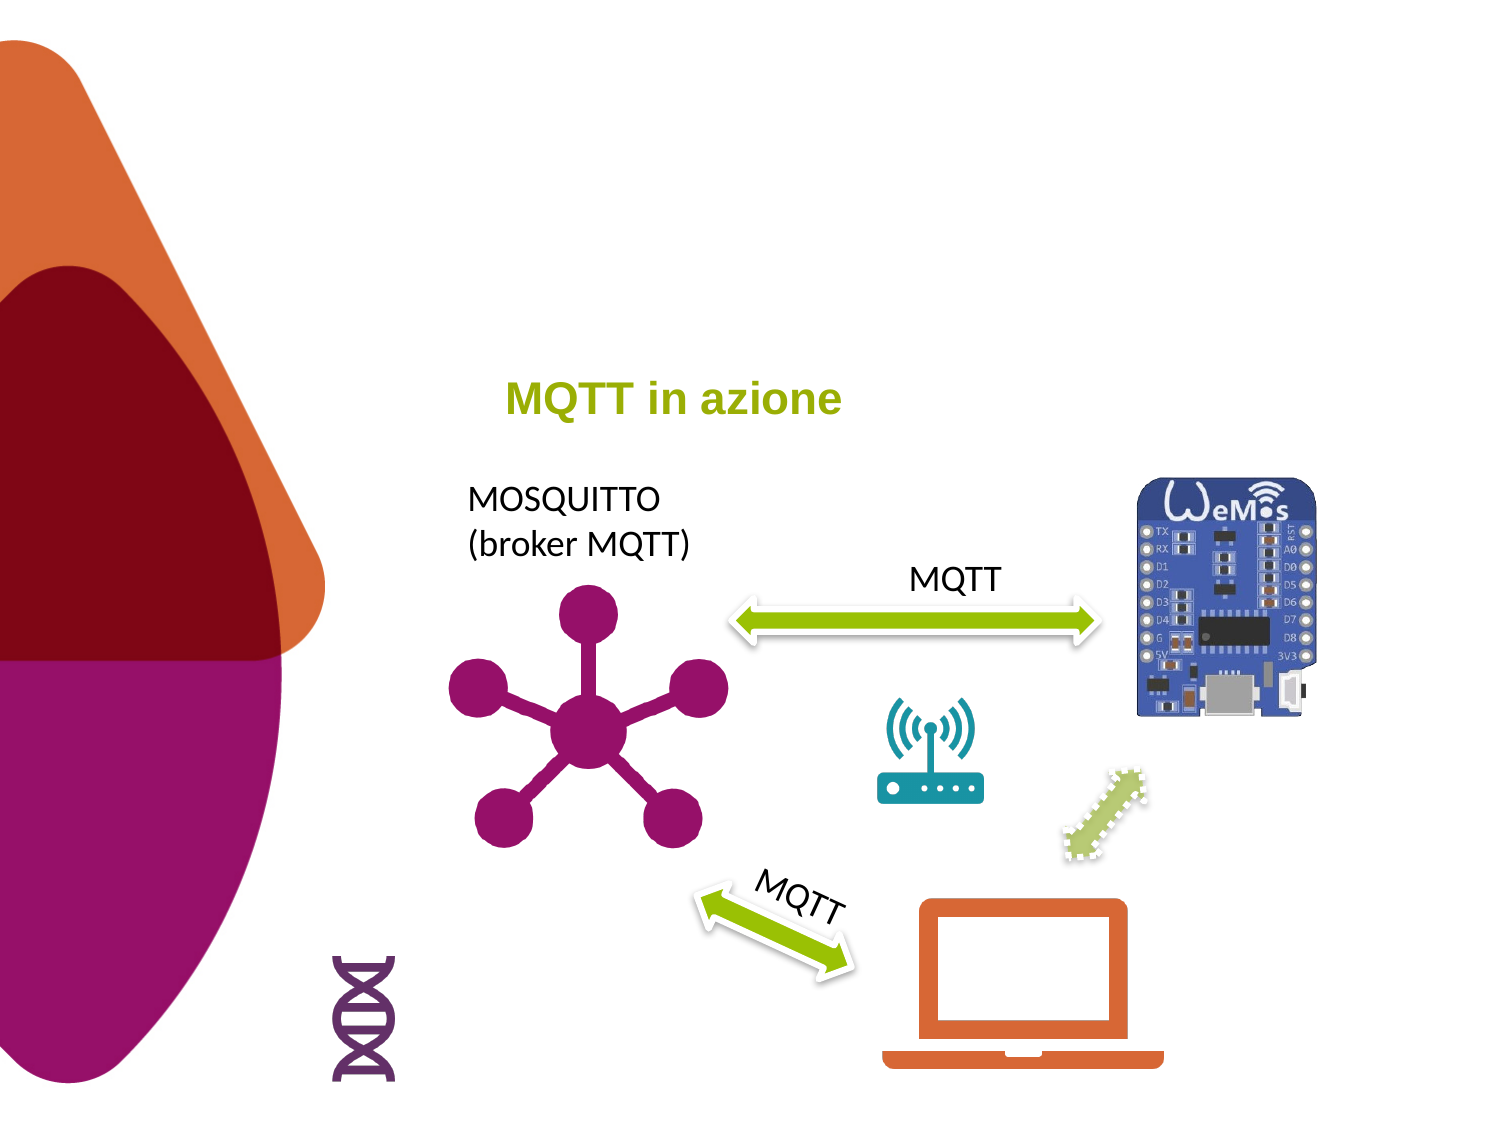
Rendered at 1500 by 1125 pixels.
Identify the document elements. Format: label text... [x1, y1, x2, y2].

text_box [772, 595, 1103, 646]
text_box MOSQUITTO (broker MQTT) [452, 466, 767, 536]
picture [409, 536, 767, 895]
title MQTT in azione [490, 361, 1412, 454]
text_box MQTT [746, 848, 869, 949]
picture [0, 0, 432, 1125]
picture [876, 836, 1170, 1125]
picture [855, 675, 1006, 827]
text_box [1062, 765, 1148, 835]
text_box [695, 903, 855, 983]
picture [1132, 471, 1319, 725]
text_box MQTT [893, 546, 1017, 606]
